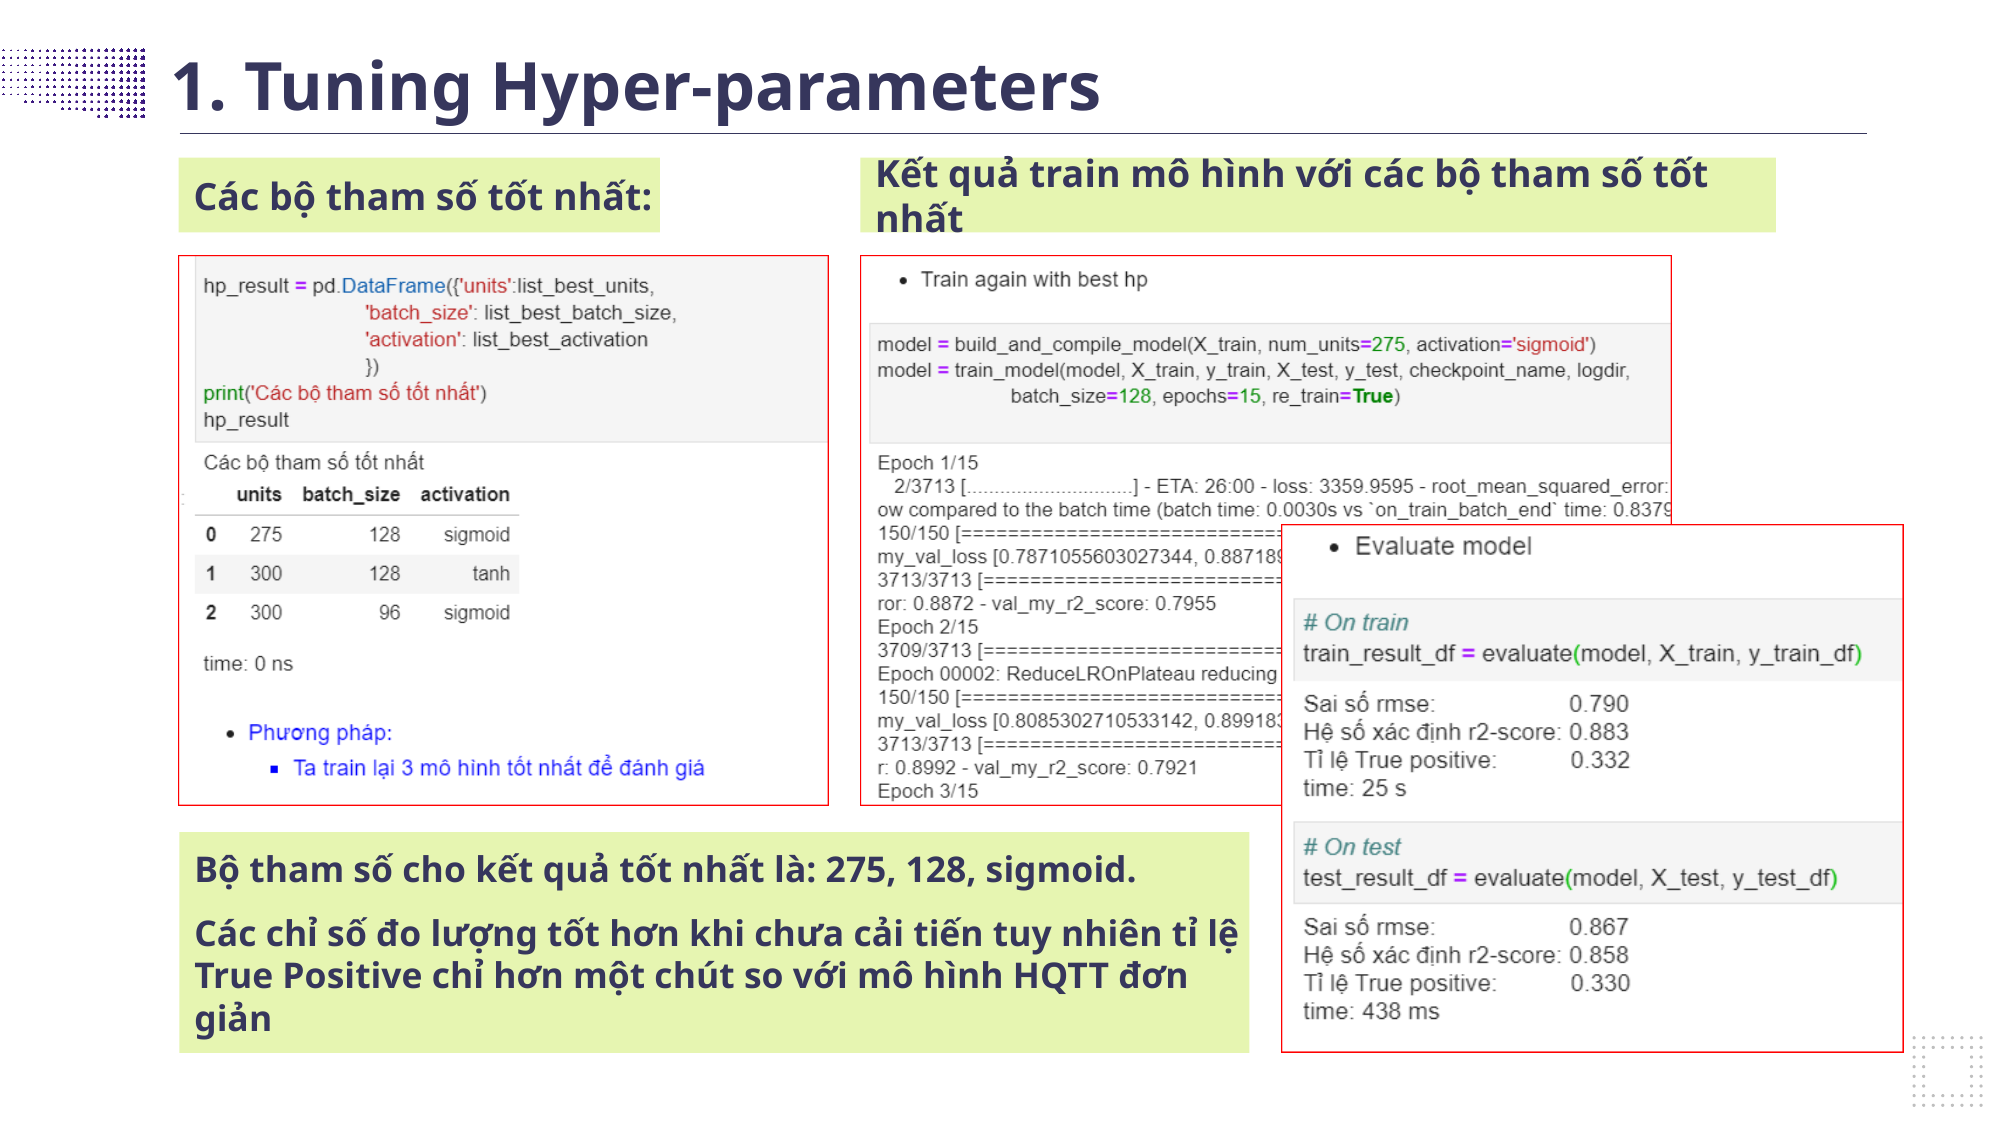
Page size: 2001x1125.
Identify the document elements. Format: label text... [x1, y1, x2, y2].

picture [860, 255, 1904, 1053]
list 1. Tuning Hyper-parameters [155, 45, 1872, 133]
text_box Các bộ tham số tốt nhất: [178, 157, 660, 233]
text_box Bộ tham số cho kết quả tốt nhất là: 275, 128, sigmoid. Các chỉ số đo lượng tốt hơn khi chưa cải tiến tuy nhiên tỉ lệ True Positive chỉ hơn một chút so với mô hình HQTT đơn giản [179, 832, 1250, 1053]
text_box Kết quả train mô hình với các bộ tham số tốt nhất [860, 157, 1776, 233]
picture [178, 255, 829, 806]
